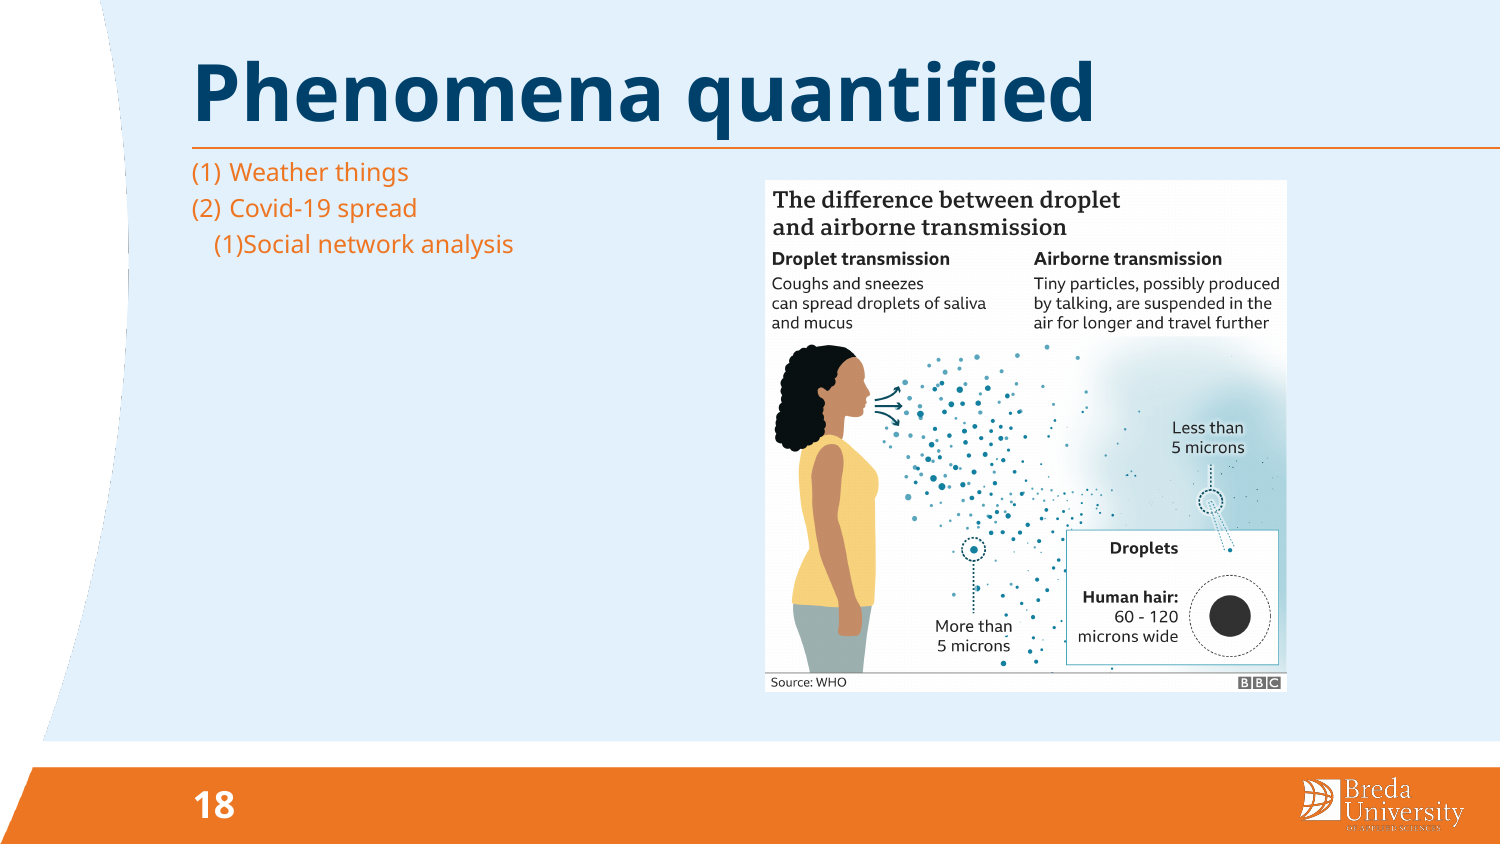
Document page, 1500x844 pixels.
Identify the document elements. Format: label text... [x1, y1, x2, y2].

slide_number 18 [177, 773, 351, 819]
title Phenomena quantified [191, 3, 1341, 138]
list Weather things Covid-19 spread Social network analysis [191, 150, 1341, 715]
picture [0, 0, 1500, 844]
